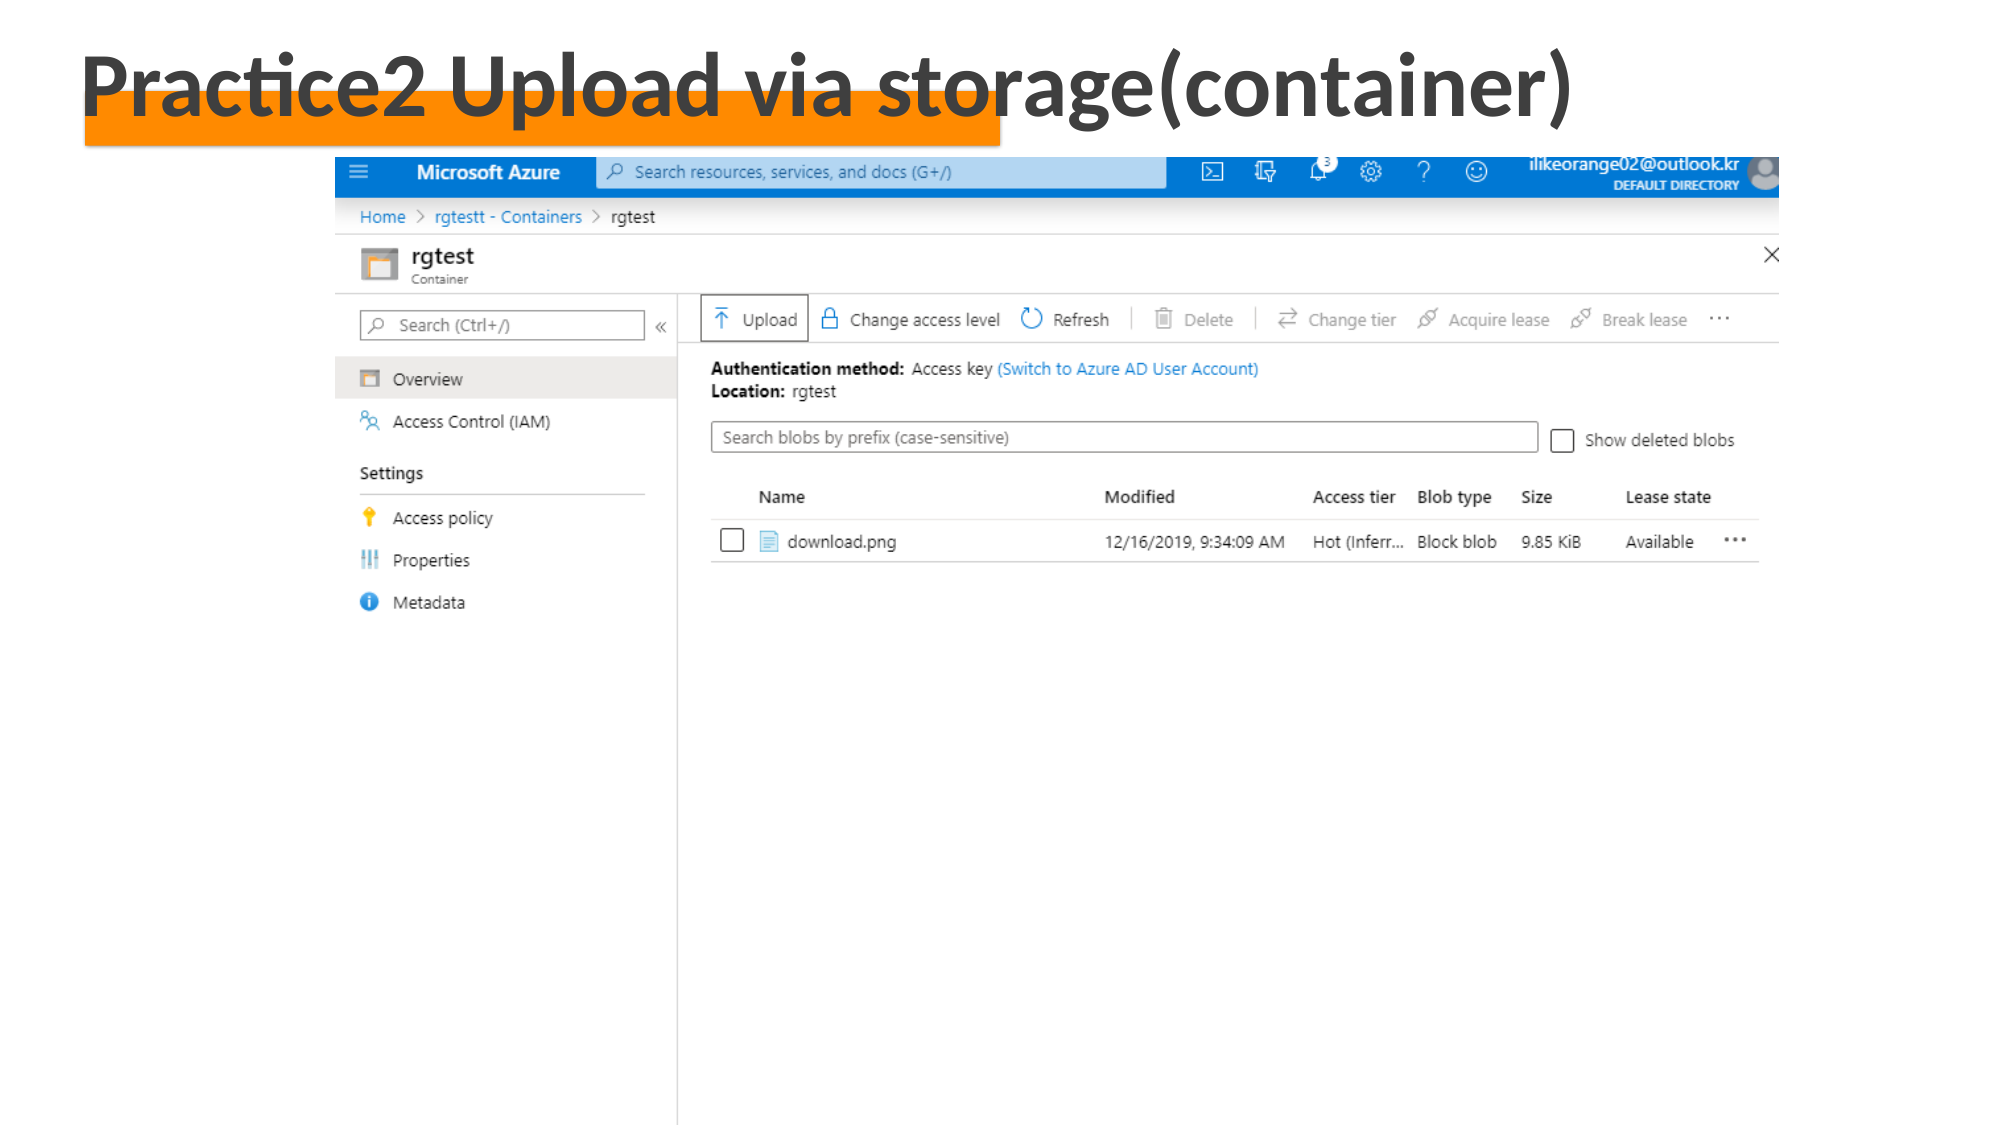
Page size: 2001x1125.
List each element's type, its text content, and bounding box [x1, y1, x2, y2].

text_box [85, 137, 1000, 146]
text_box Practice2 Upload via storage(container) [80, 45, 1920, 137]
picture [335, 157, 1779, 1125]
